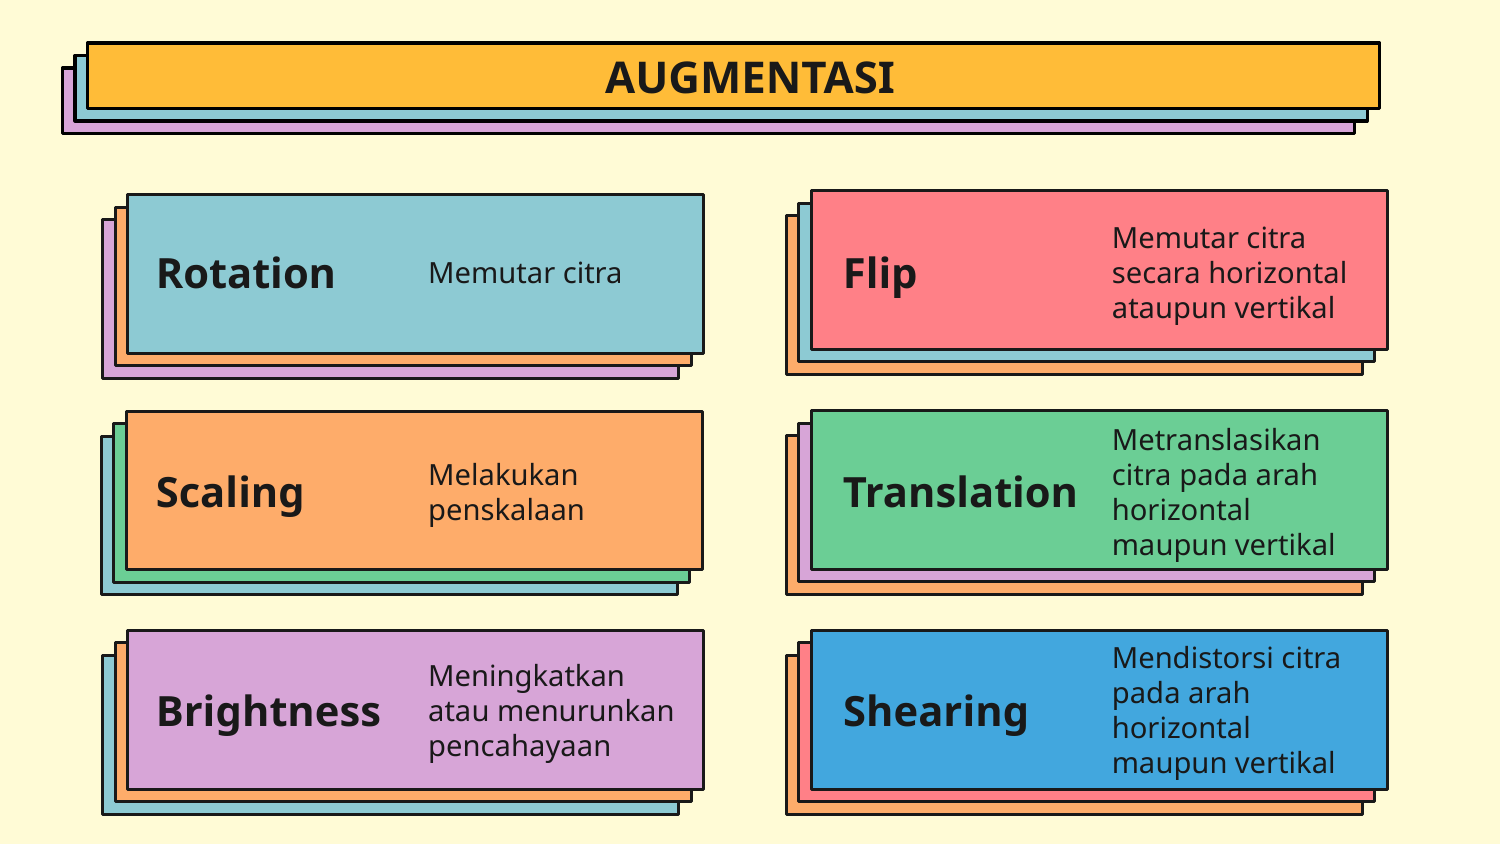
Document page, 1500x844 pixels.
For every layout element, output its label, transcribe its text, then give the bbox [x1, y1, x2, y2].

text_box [785, 630, 1388, 815]
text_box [101, 410, 703, 596]
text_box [827, 237, 1386, 307]
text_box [102, 630, 705, 815]
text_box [785, 190, 1388, 375]
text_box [785, 410, 1388, 595]
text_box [140, 675, 703, 744]
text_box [827, 675, 1386, 744]
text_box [140, 237, 703, 307]
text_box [140, 456, 703, 526]
text_box [75, 55, 1368, 122]
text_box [102, 194, 705, 379]
text_box [62, 67, 1355, 134]
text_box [827, 456, 1386, 526]
text_box AUGMENTASI [87, 42, 1413, 109]
